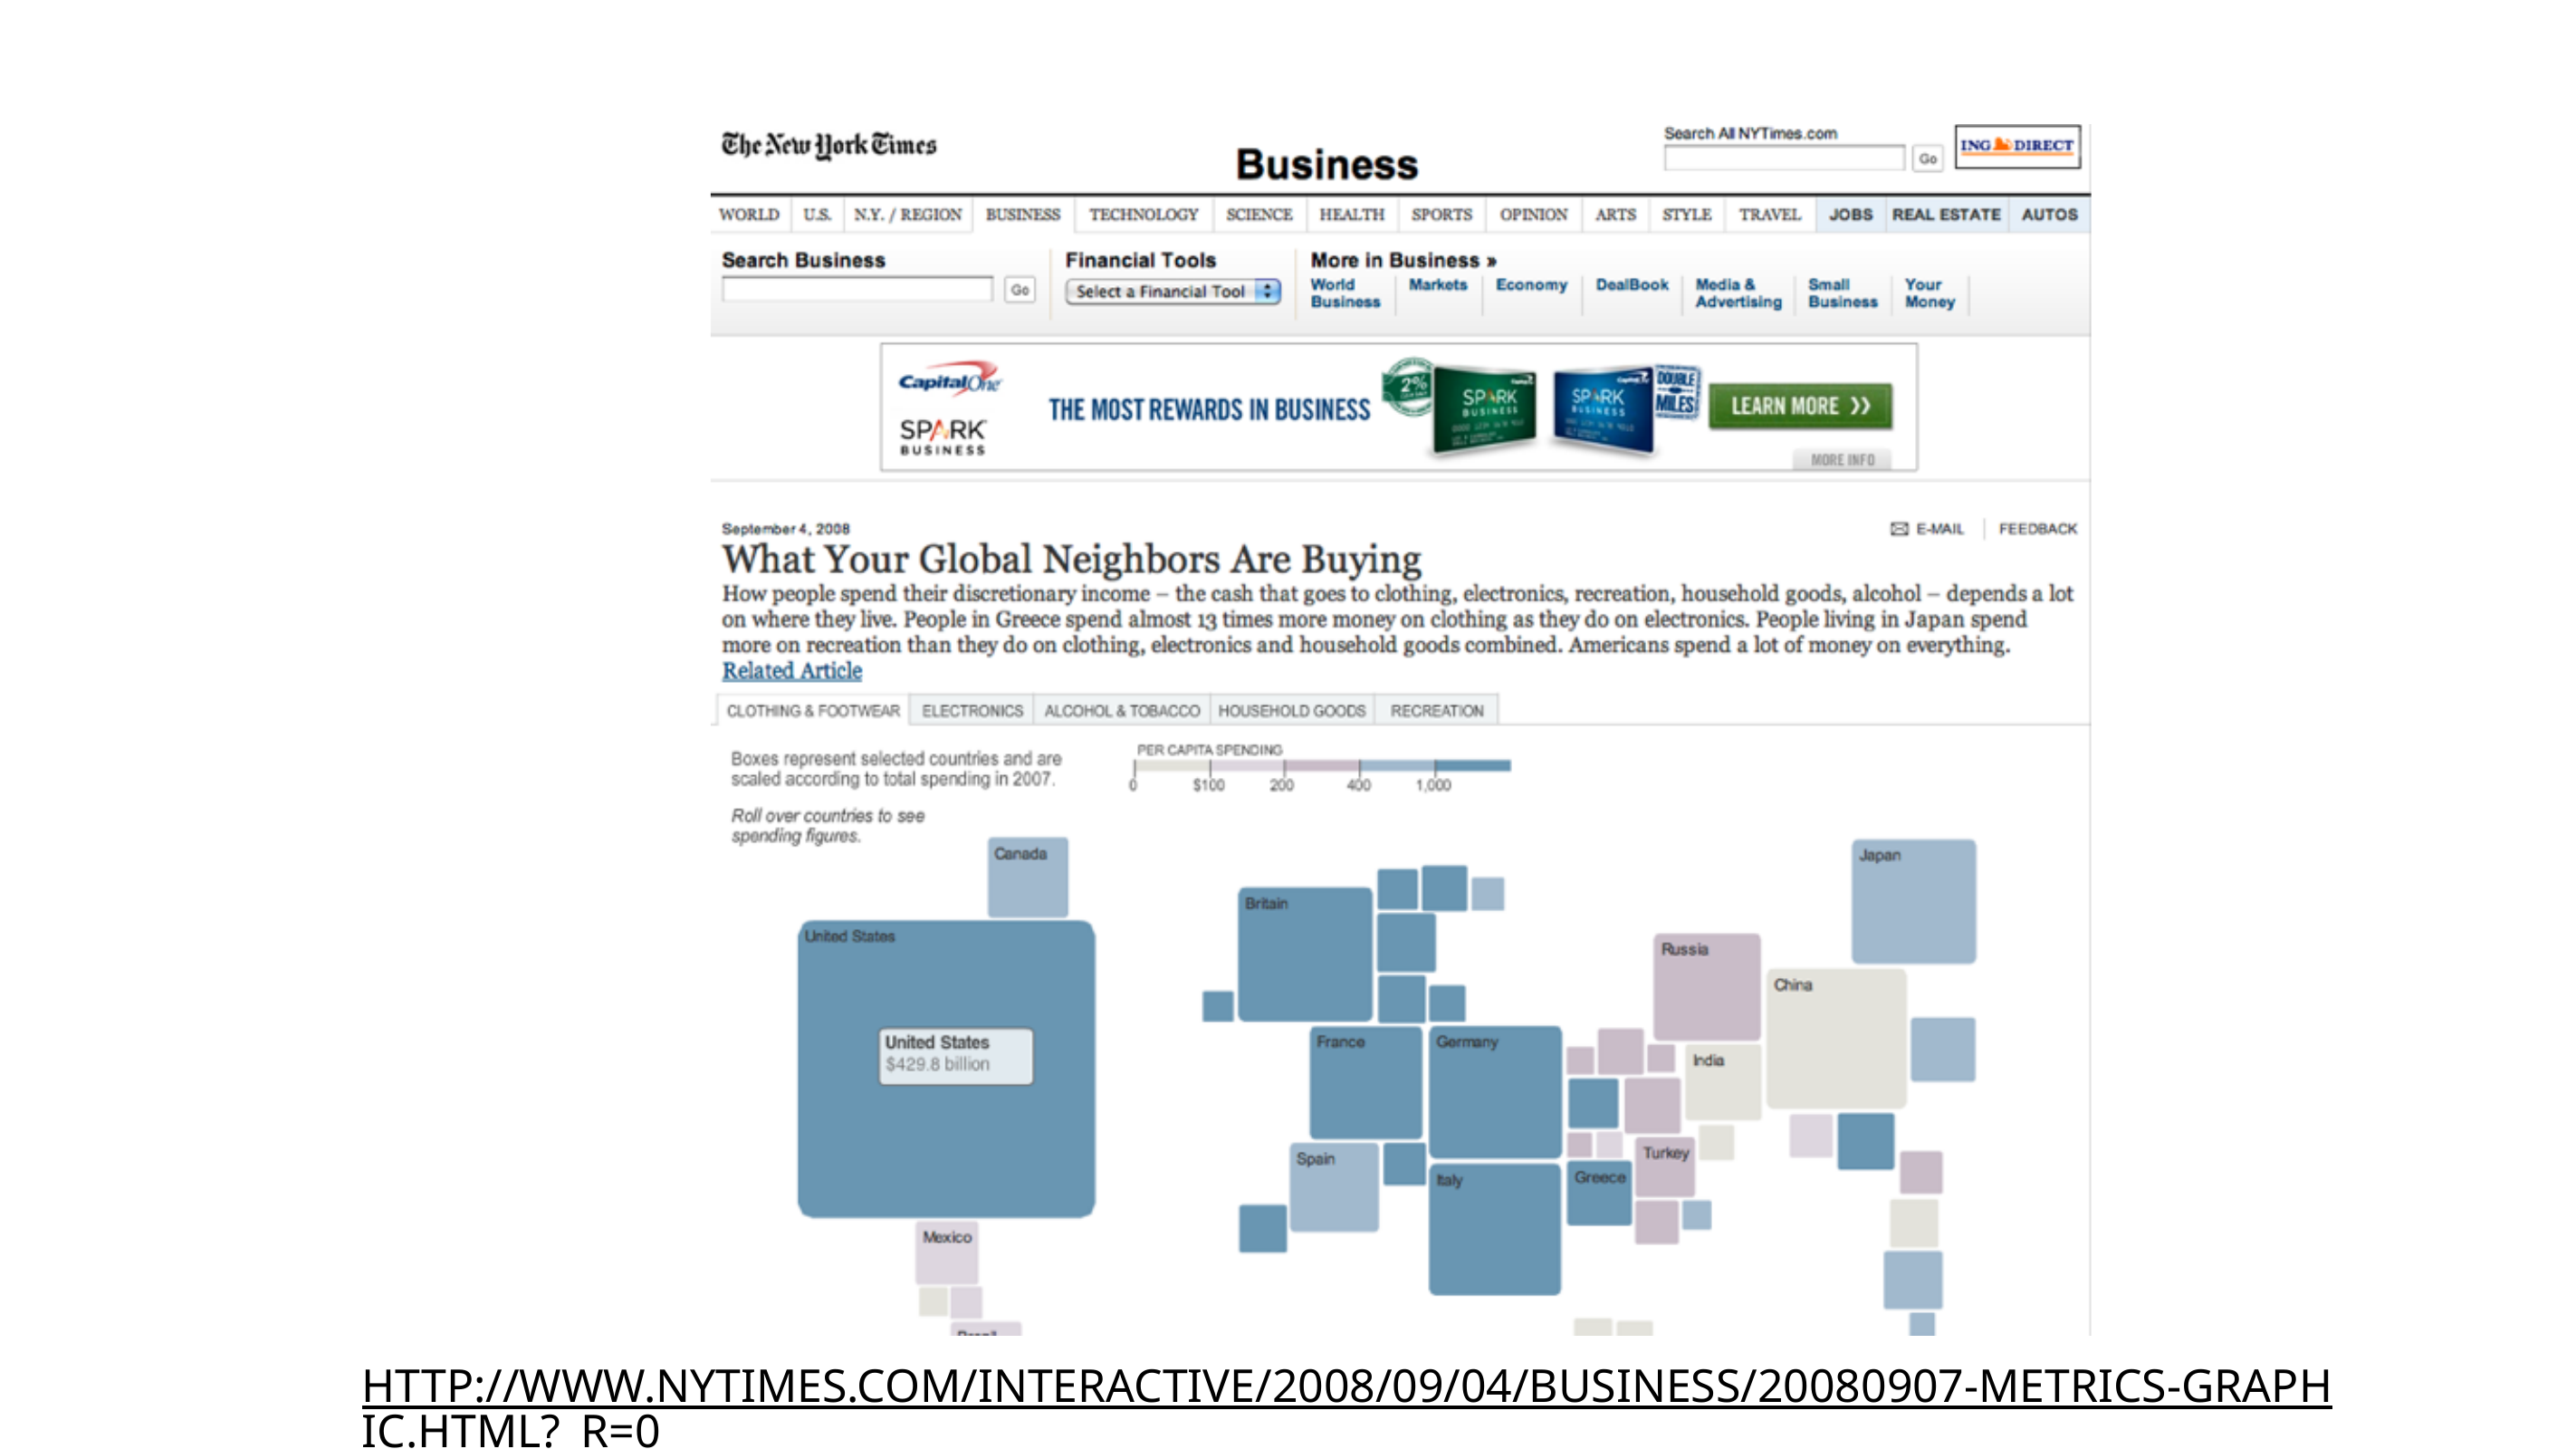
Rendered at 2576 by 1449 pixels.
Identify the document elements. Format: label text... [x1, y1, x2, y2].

list http://www.nytimes.com/interactive/2008/09/04/business/20080907-metrics-graphic.html?_r=0 [348, 1380, 2363, 1449]
text_box [710, 124, 2092, 1336]
